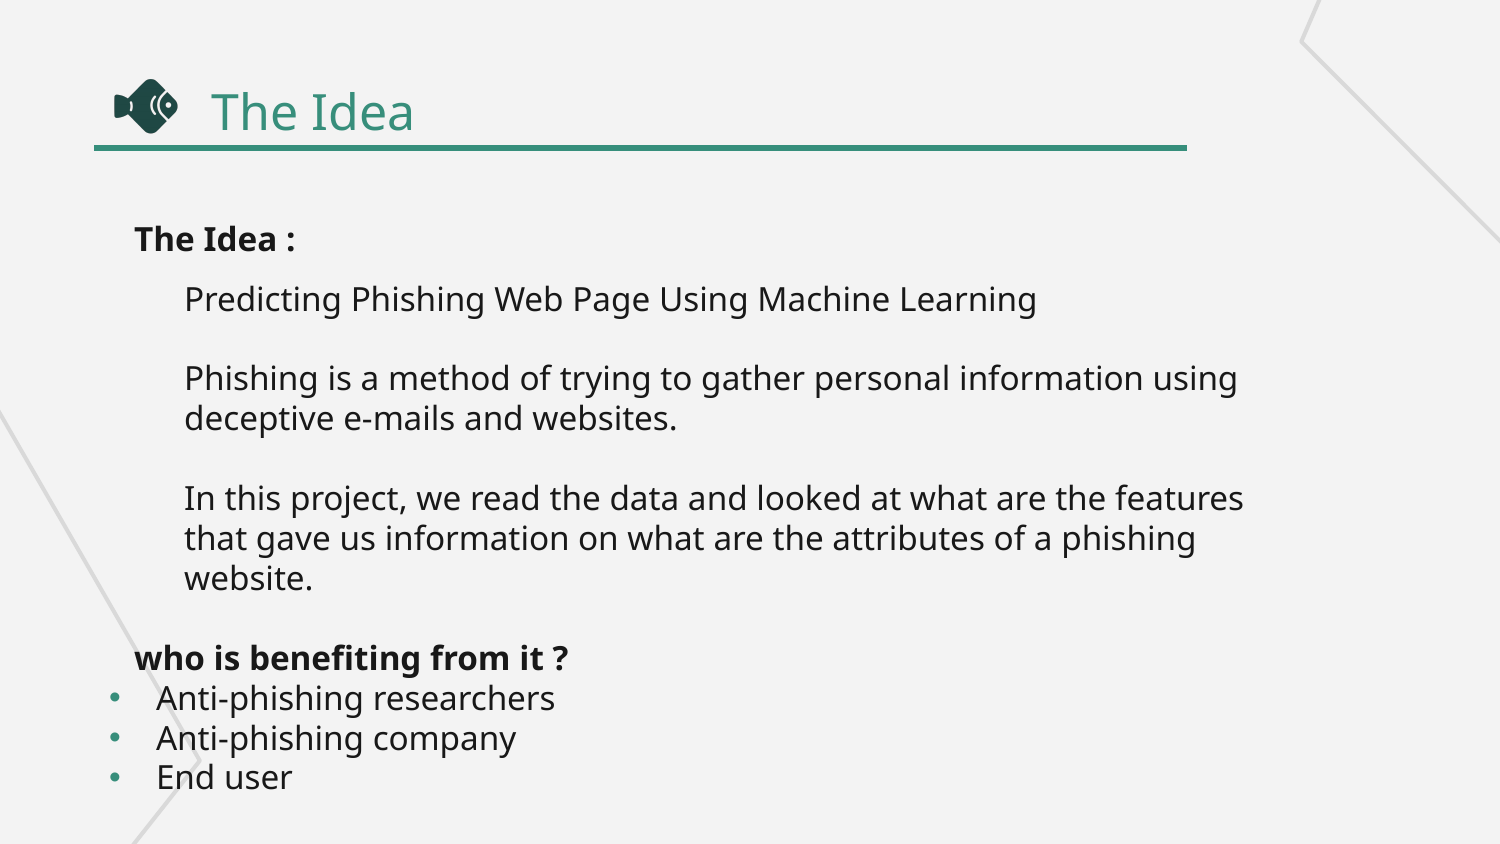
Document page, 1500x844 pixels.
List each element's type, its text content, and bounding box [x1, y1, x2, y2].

text_box The Idea : Predicting Phishing Web Page Using Machine Learning Phishing is a method of trying to gather personal information using deceptive e-mails and websites. In this project, we read the data and looked at what are the features that gave us information on what are the attributes of a phishing website. who is benefiting from it ? Anti-phishing researchers Anti-phishing company End user [94, 182, 1284, 687]
picture [93, 73, 196, 136]
text_box [0, 412, 94, 578]
title The Idea [0, 65, 703, 179]
